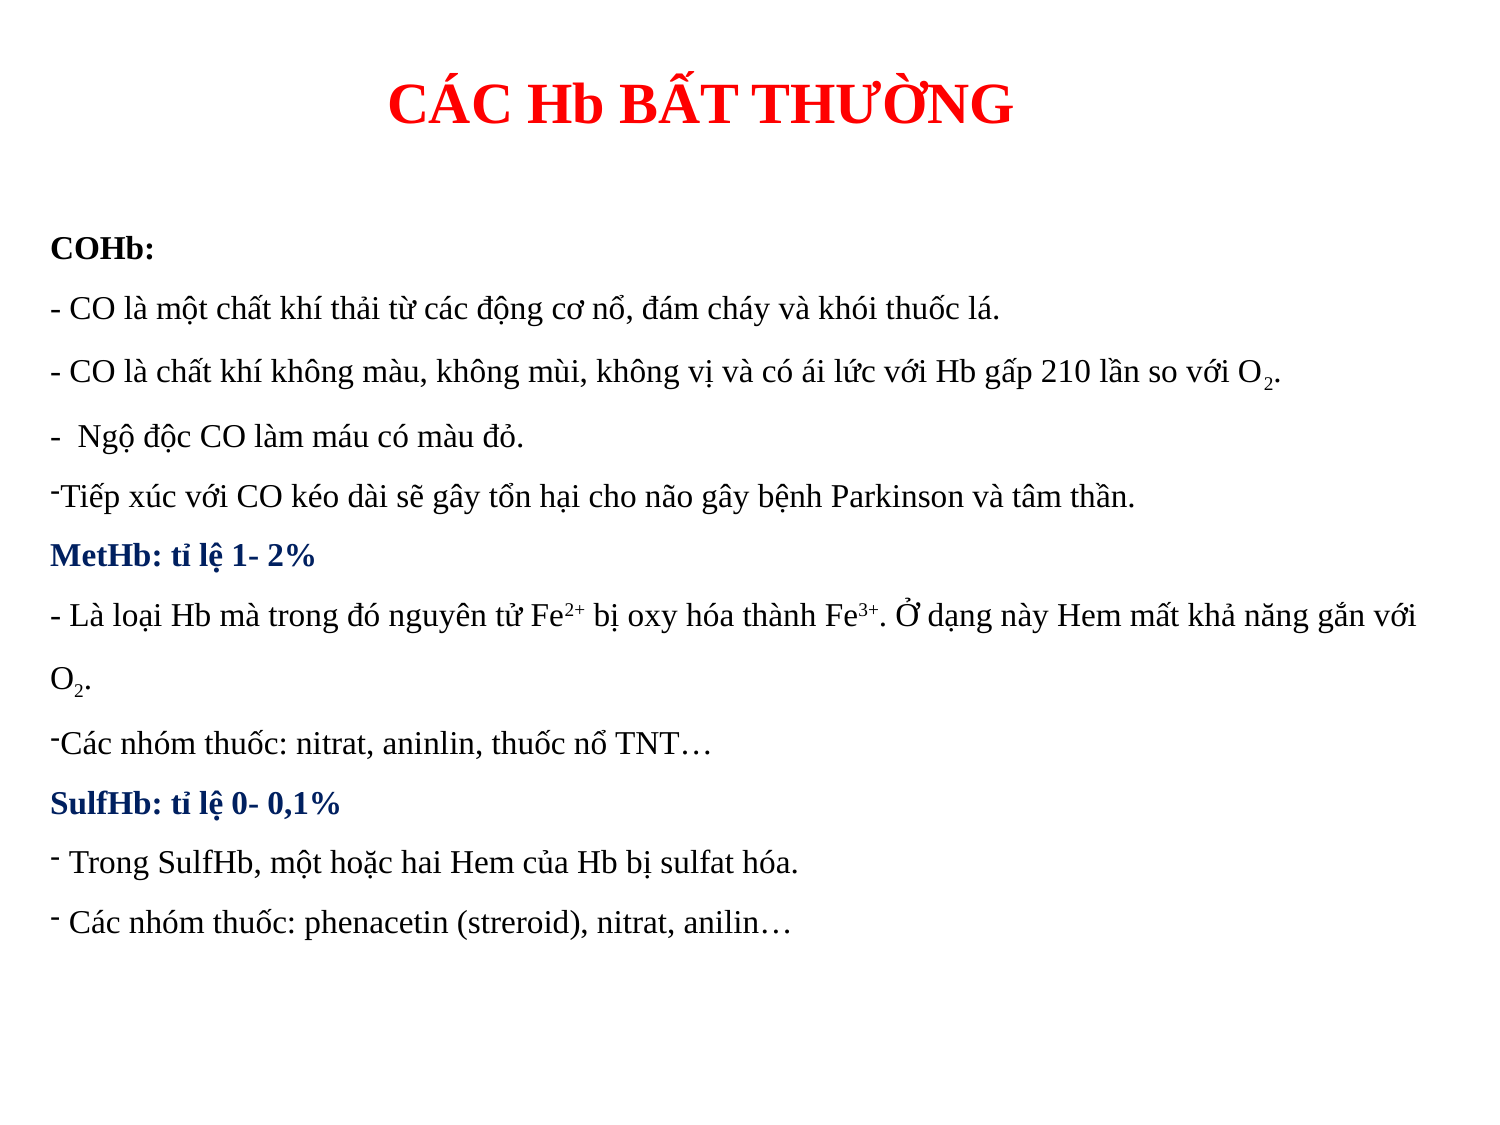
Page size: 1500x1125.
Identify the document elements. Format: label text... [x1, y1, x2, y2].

title CÁC Hb BẤT THƯỜNG [34, 34, 1367, 167]
list COHb: - CO là một chất khí thải từ các động cơ nổ, đám cháy và khói thuốc lá. - CO là chất khí không màu, không mùi, không vị và có ái lức với Hb gấp 210 lần so với O2. - Ngộ độc CO làm máu có màu đỏ. Tiếp xúc với CO kéo dài sẽ gây tổn hại cho não gây bệnh Parkinson và tâm thần. MetHb: tỉ lệ 1- 2% - Là loại Hb mà trong đó nguyên tử Fe2+ bị oxy hóa thành Fe3+. Ở dạng này Hem mất khả năng gắn với O2. Các nhóm thuốc: nitrat, aninlin, thuốc nổ TNT… SulfHb: tỉ lệ 0- 0,1% Trong SulfHb, một hoặc hai Hem của Hb bị sulfat hóa. Các nhóm thuốc: phenacetin (streroid), nitrat, anilin… [34, 198, 1466, 1044]
